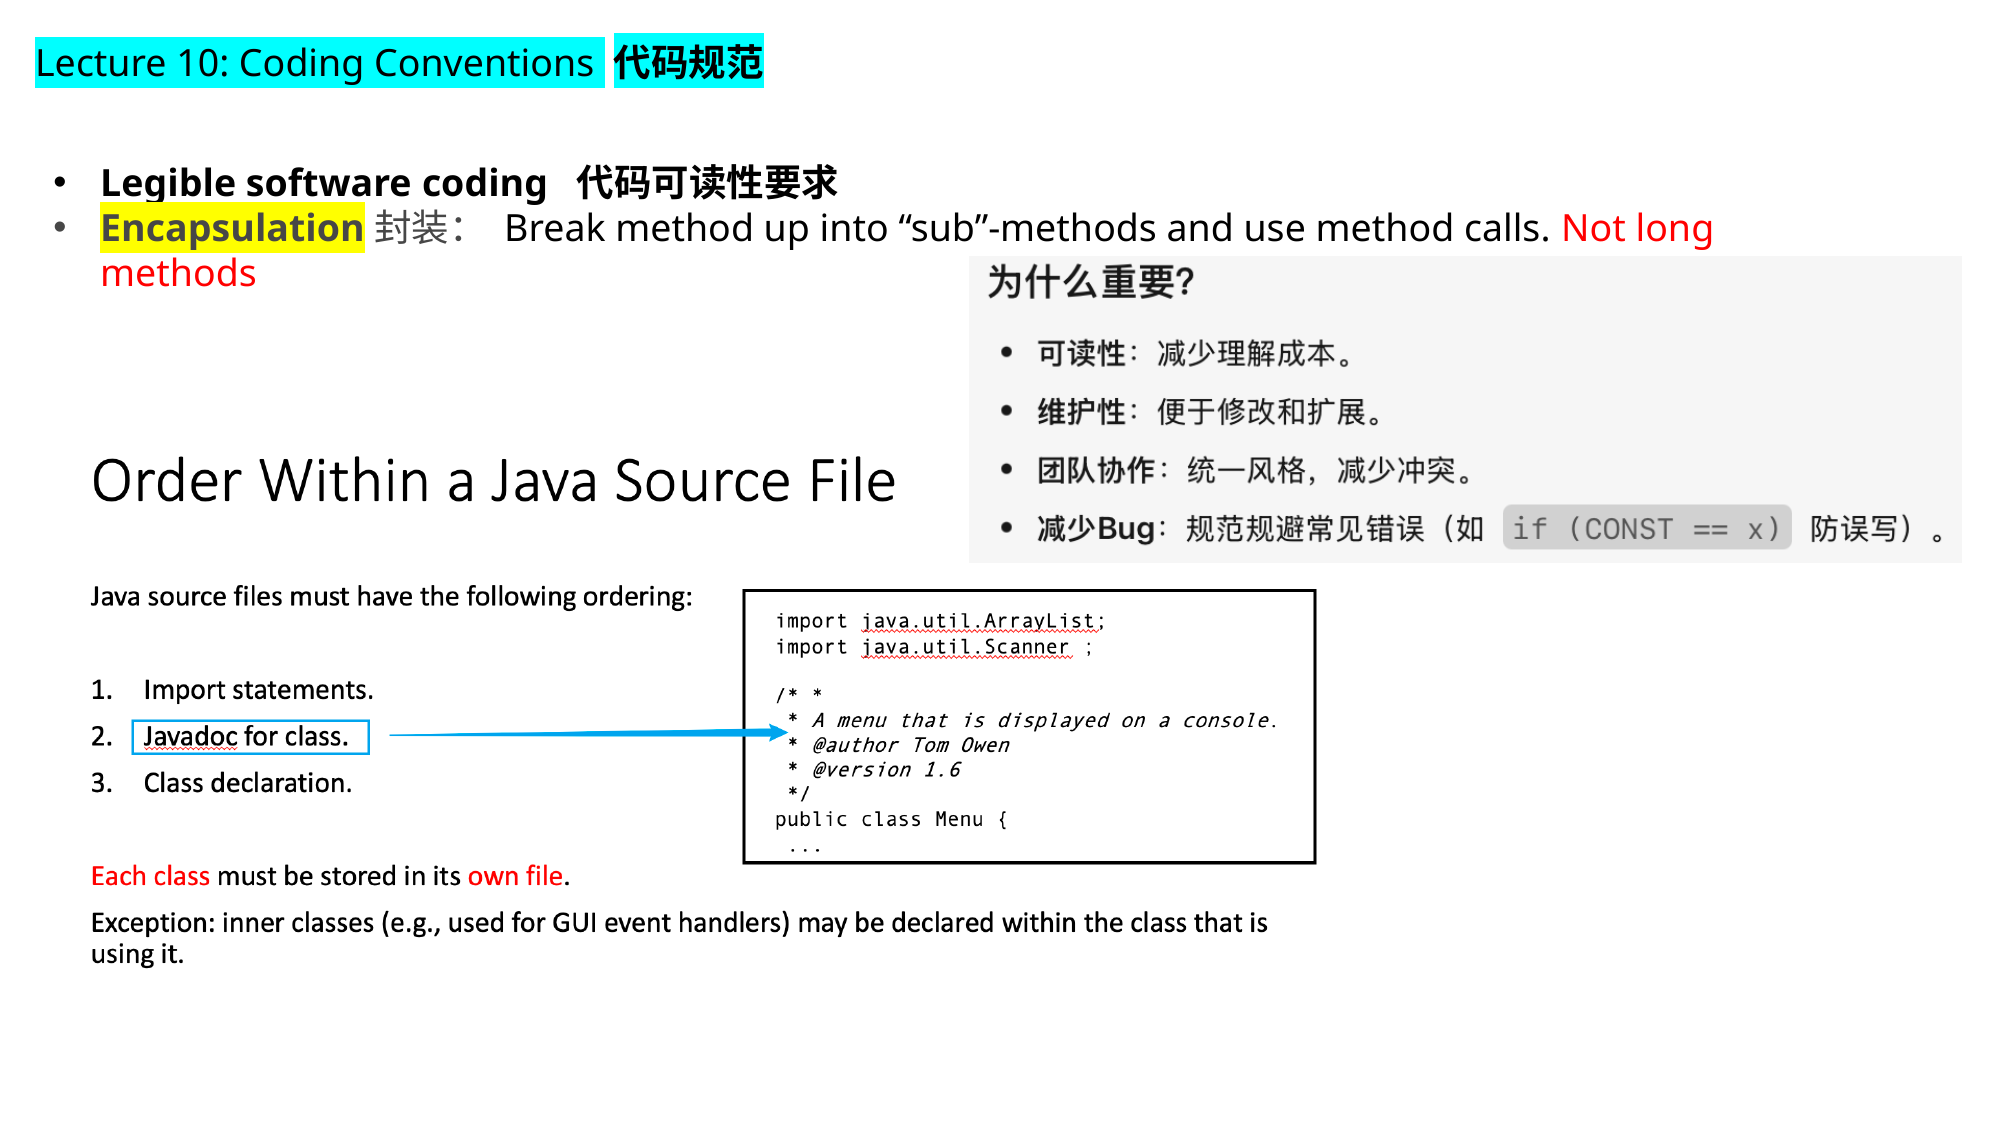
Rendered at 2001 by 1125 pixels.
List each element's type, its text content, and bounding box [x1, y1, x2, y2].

picture [59, 255, 1962, 974]
text_box Lecture 10: Coding Conventions 代码规范 [20, 31, 850, 92]
text_box Legible software coding 代码可读性要求 Encapsulation封装： Break method up into “sub”-methods and use method calls. Not long methods [38, 151, 1844, 347]
